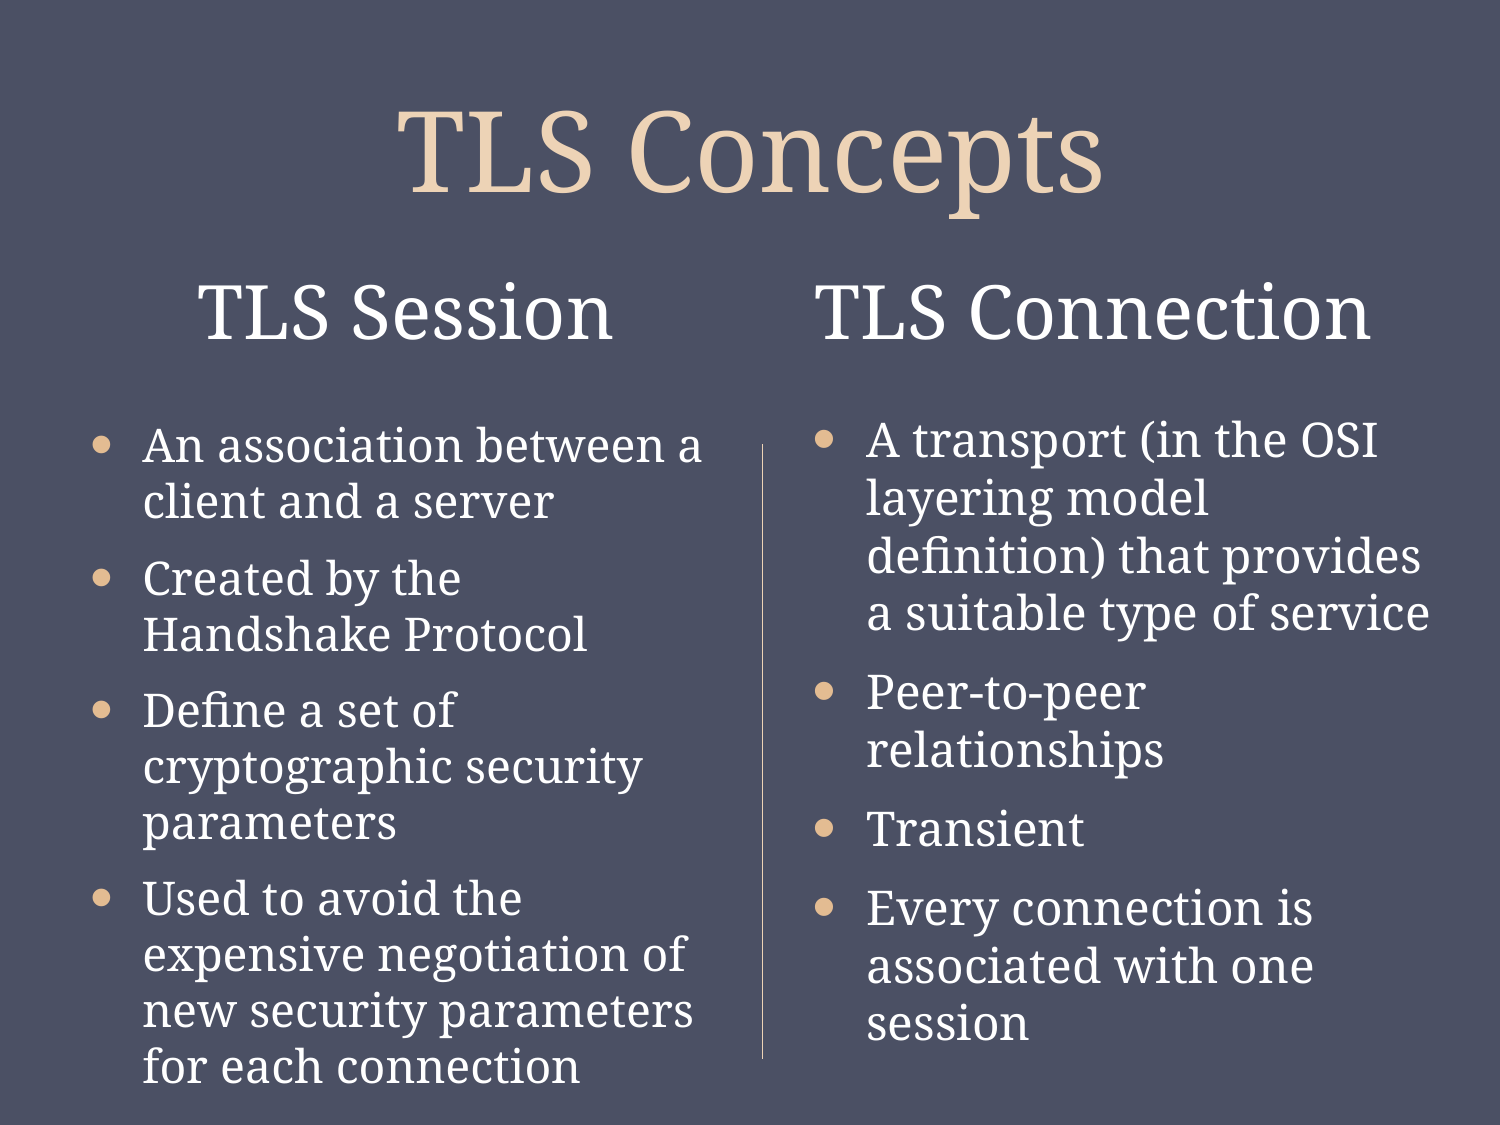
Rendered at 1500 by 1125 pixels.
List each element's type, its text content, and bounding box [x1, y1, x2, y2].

list An association between a client and a server Created by the Handshake Protocol Define a set of cryptographic security parameters Used to avoid the expensive negotiation of new security parameters for each connection [75, 408, 738, 1106]
list A transport (in the OSI layering model definition) that provides a suitable type of service Peer-to-peer relationships Transient Every connection is associated with one session [797, 402, 1461, 1100]
list TLS Session [75, 262, 738, 363]
title TLS Concepts [76, 0, 1427, 223]
list TLS Connection [762, 262, 1426, 363]
